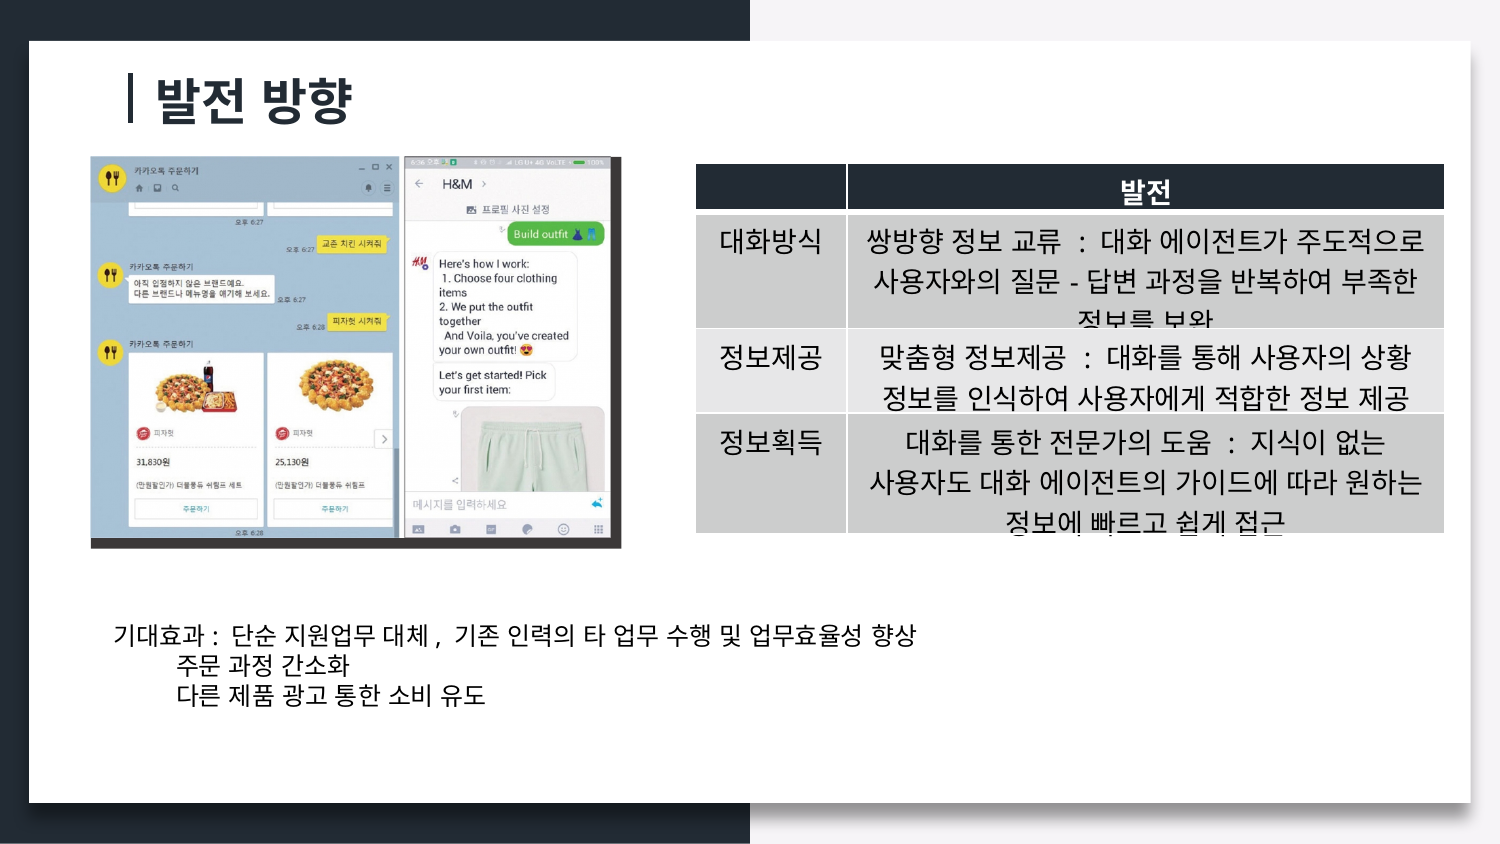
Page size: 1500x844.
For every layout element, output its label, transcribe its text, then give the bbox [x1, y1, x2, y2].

text_box 발전 방향 [140, 63, 369, 138]
table_cell 쌍방향 정보 교류 : 대화 에이전트가 주도적으로 사용자와의 질문-답변 과정을 반복하여 부족한 정보를 보완 [848, 215, 1444, 328]
table_header 발전 [848, 164, 1444, 209]
table_header [696, 164, 846, 209]
table_cell 정보제공 [696, 329, 846, 412]
table_cell 대화를 통한 전문가의 도움 : 지식이 없는 사용자도 대화 에이전트의 가이드에 따라 원하는 정보에 빠르고 쉽게 접근 [848, 414, 1444, 533]
text_box 기대효과: 단순 지원업무 대체, 기존 인력의 타 업무 수행 및 업무효율성 향상 주문 과정 간소화 다른 제품 광고 통한 소비 유도 [99, 613, 1091, 808]
table_cell 정보획득 [696, 414, 846, 533]
picture [90, 156, 611, 538]
table_cell 맞춤형 정보제공 : 대화를 통해 사용자의 상황 정보를 인식하여 사용자에게 적합한 정보 제공 [848, 329, 1444, 412]
text_box [90, 156, 622, 550]
table_cell 대화방식 [696, 215, 846, 328]
